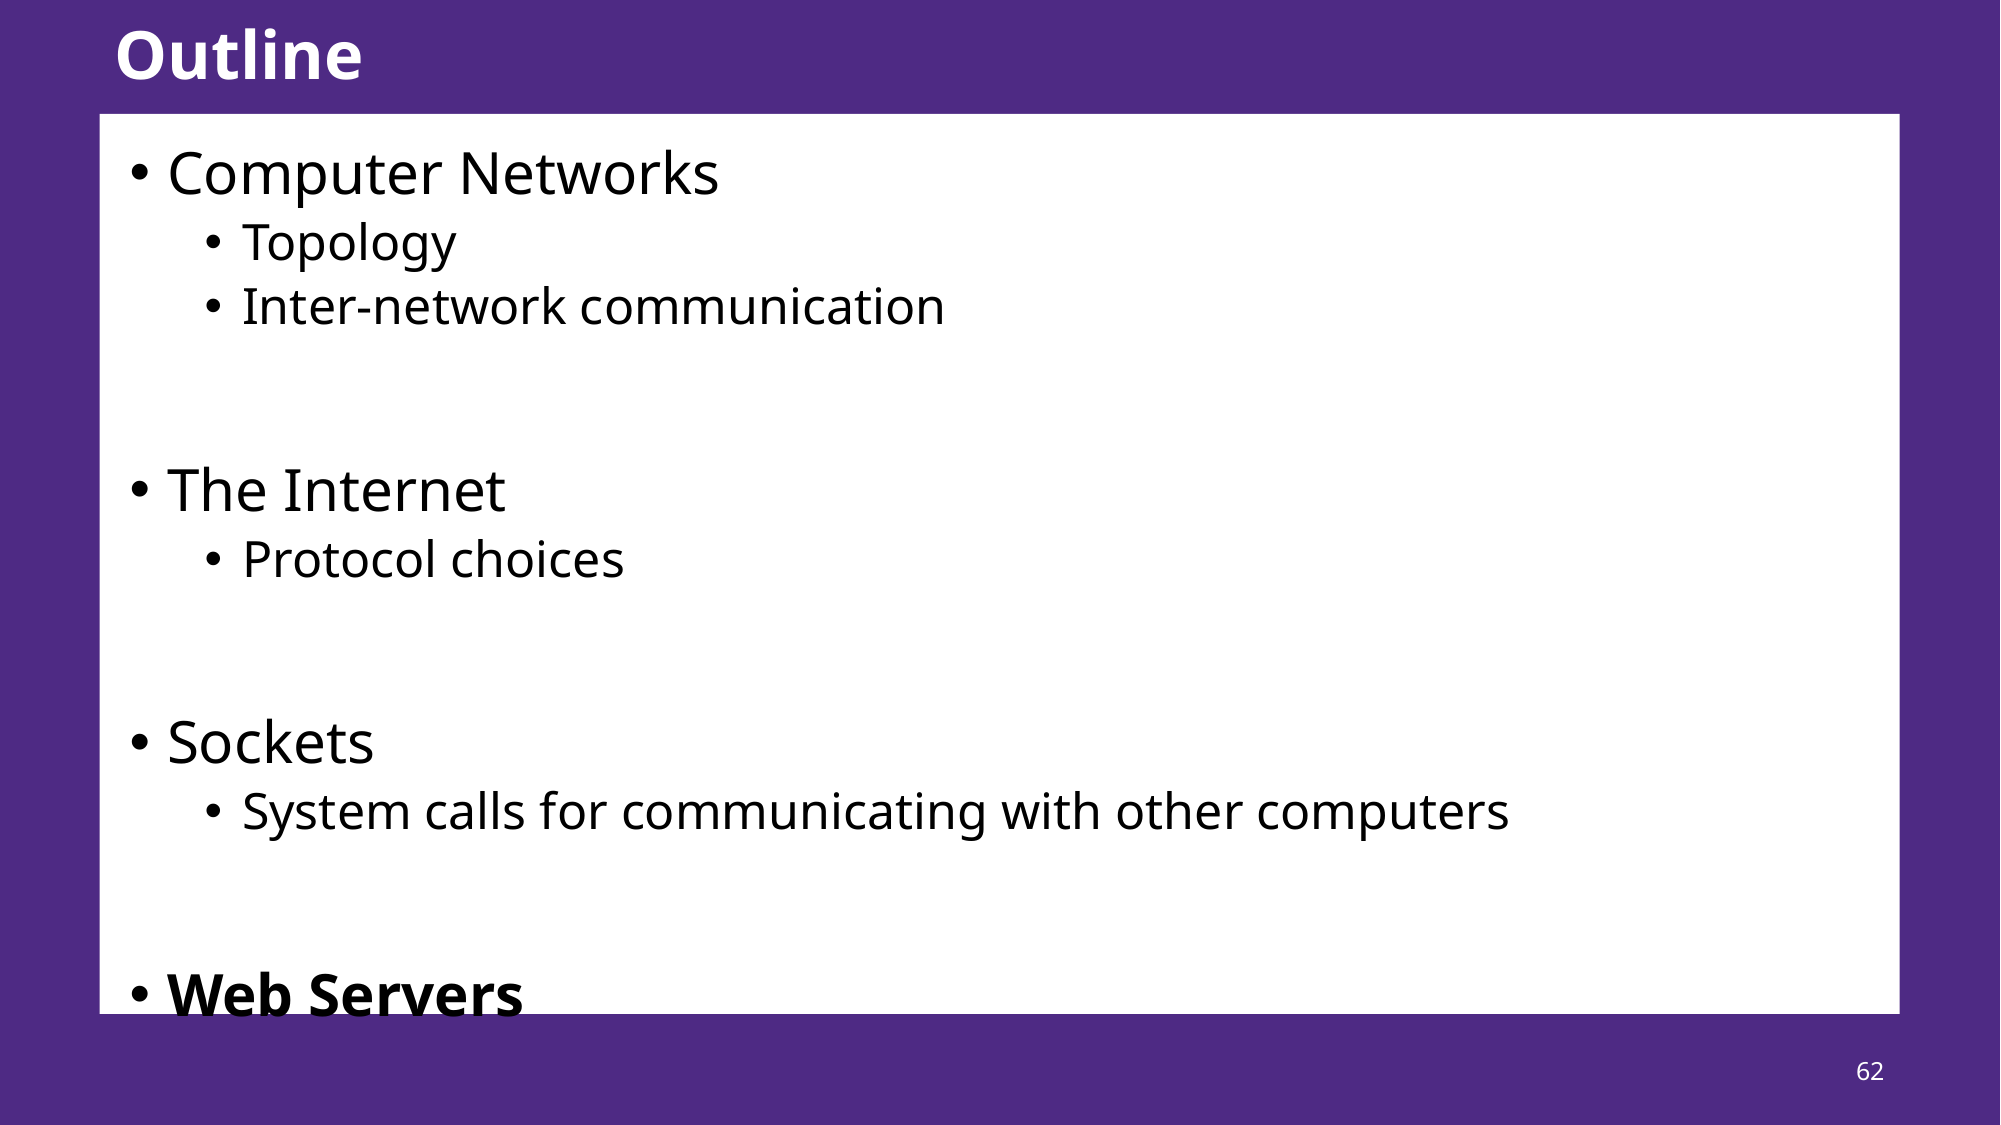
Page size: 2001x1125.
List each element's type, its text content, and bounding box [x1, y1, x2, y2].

slide_number 62 [1749, 1042, 1900, 1103]
list Computer Networks Topology Inter-network communication The Internet Protocol choices Sockets System calls for communicating with other computers Web Servers [99, 114, 1900, 1014]
title Outline [99, 1, 1900, 114]
